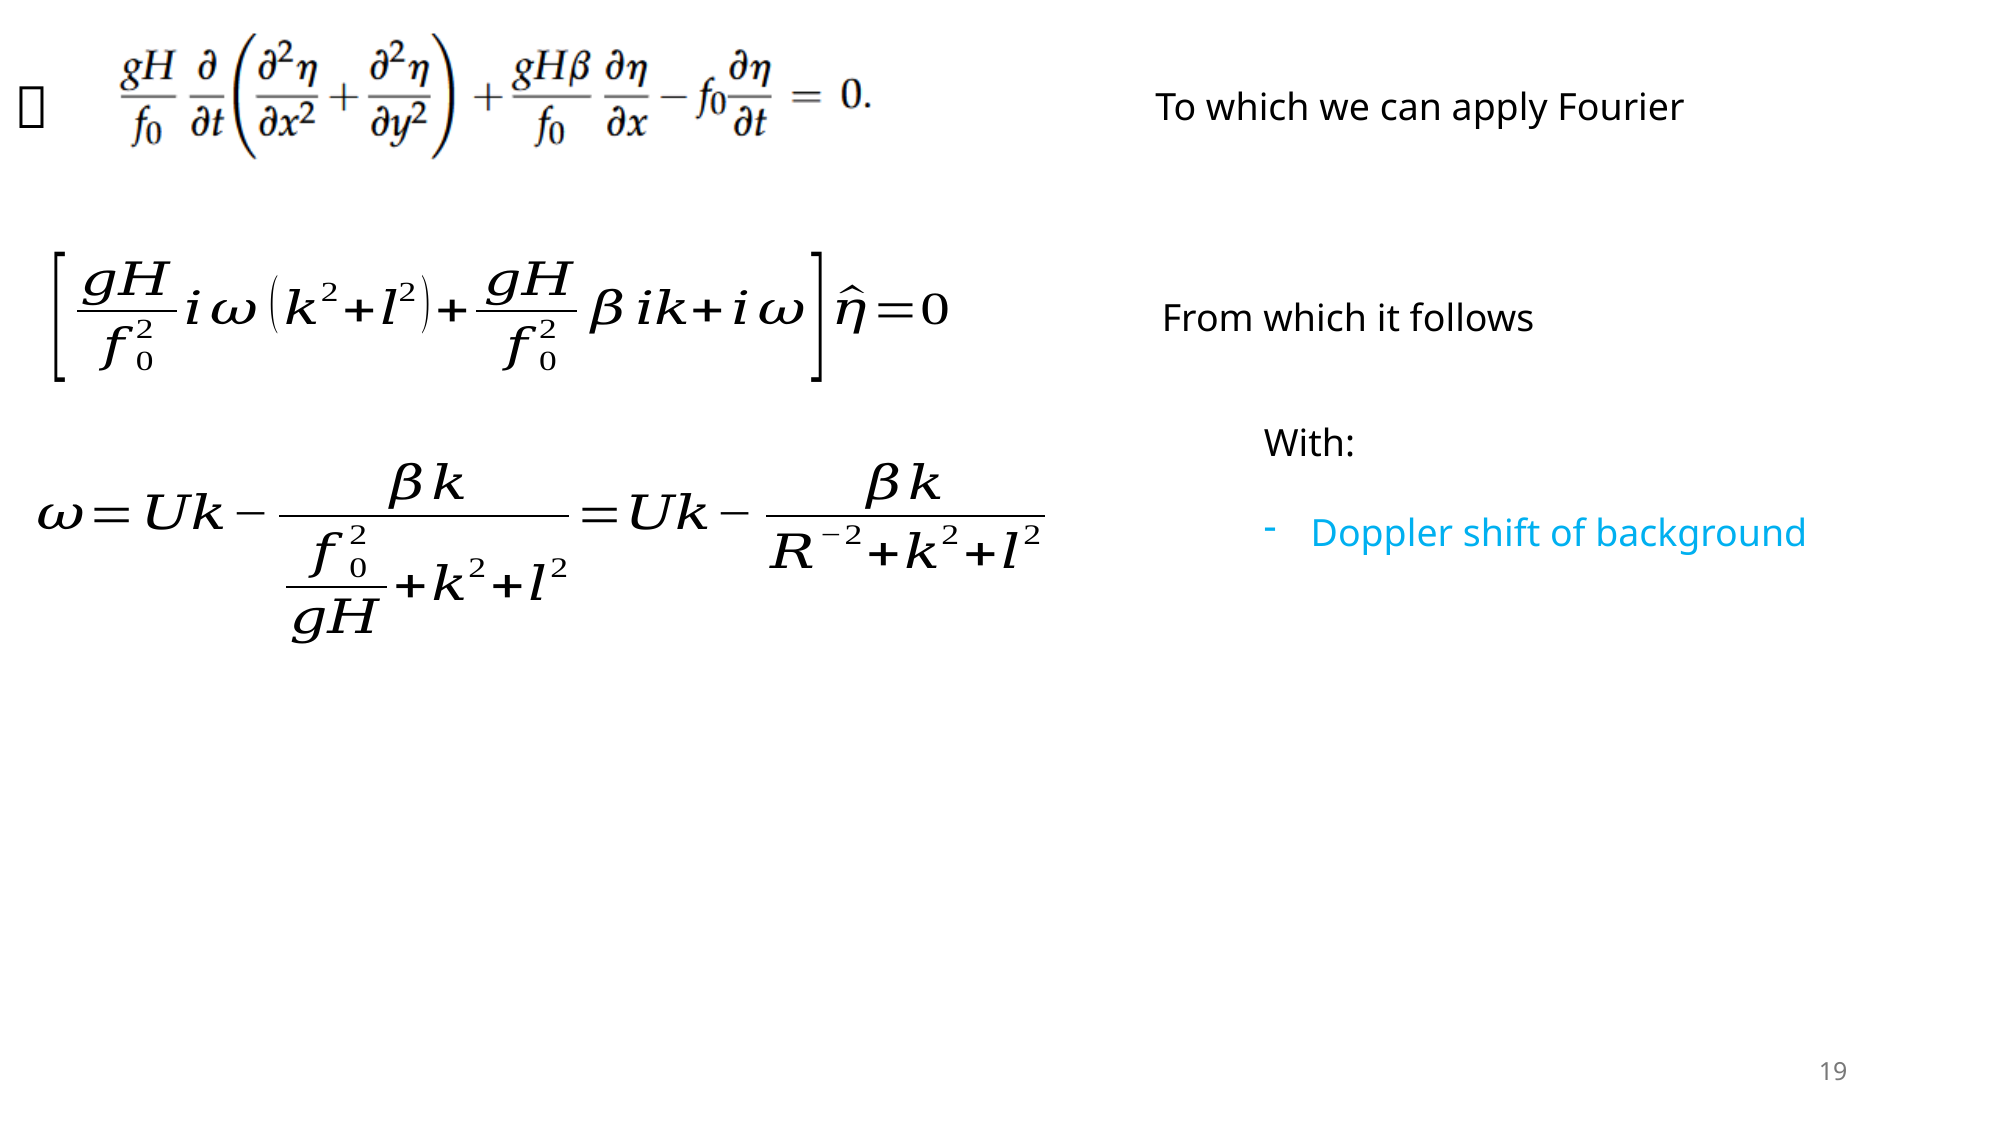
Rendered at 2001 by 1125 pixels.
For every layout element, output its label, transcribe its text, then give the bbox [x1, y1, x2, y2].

slide_number 19 [1412, 1042, 1863, 1103]
picture [89, 14, 887, 173]
text_box To which we can apply Fourier [1140, 75, 1701, 136]
text_box  [0, 63, 65, 148]
text_box From which it follows [1147, 286, 1550, 346]
